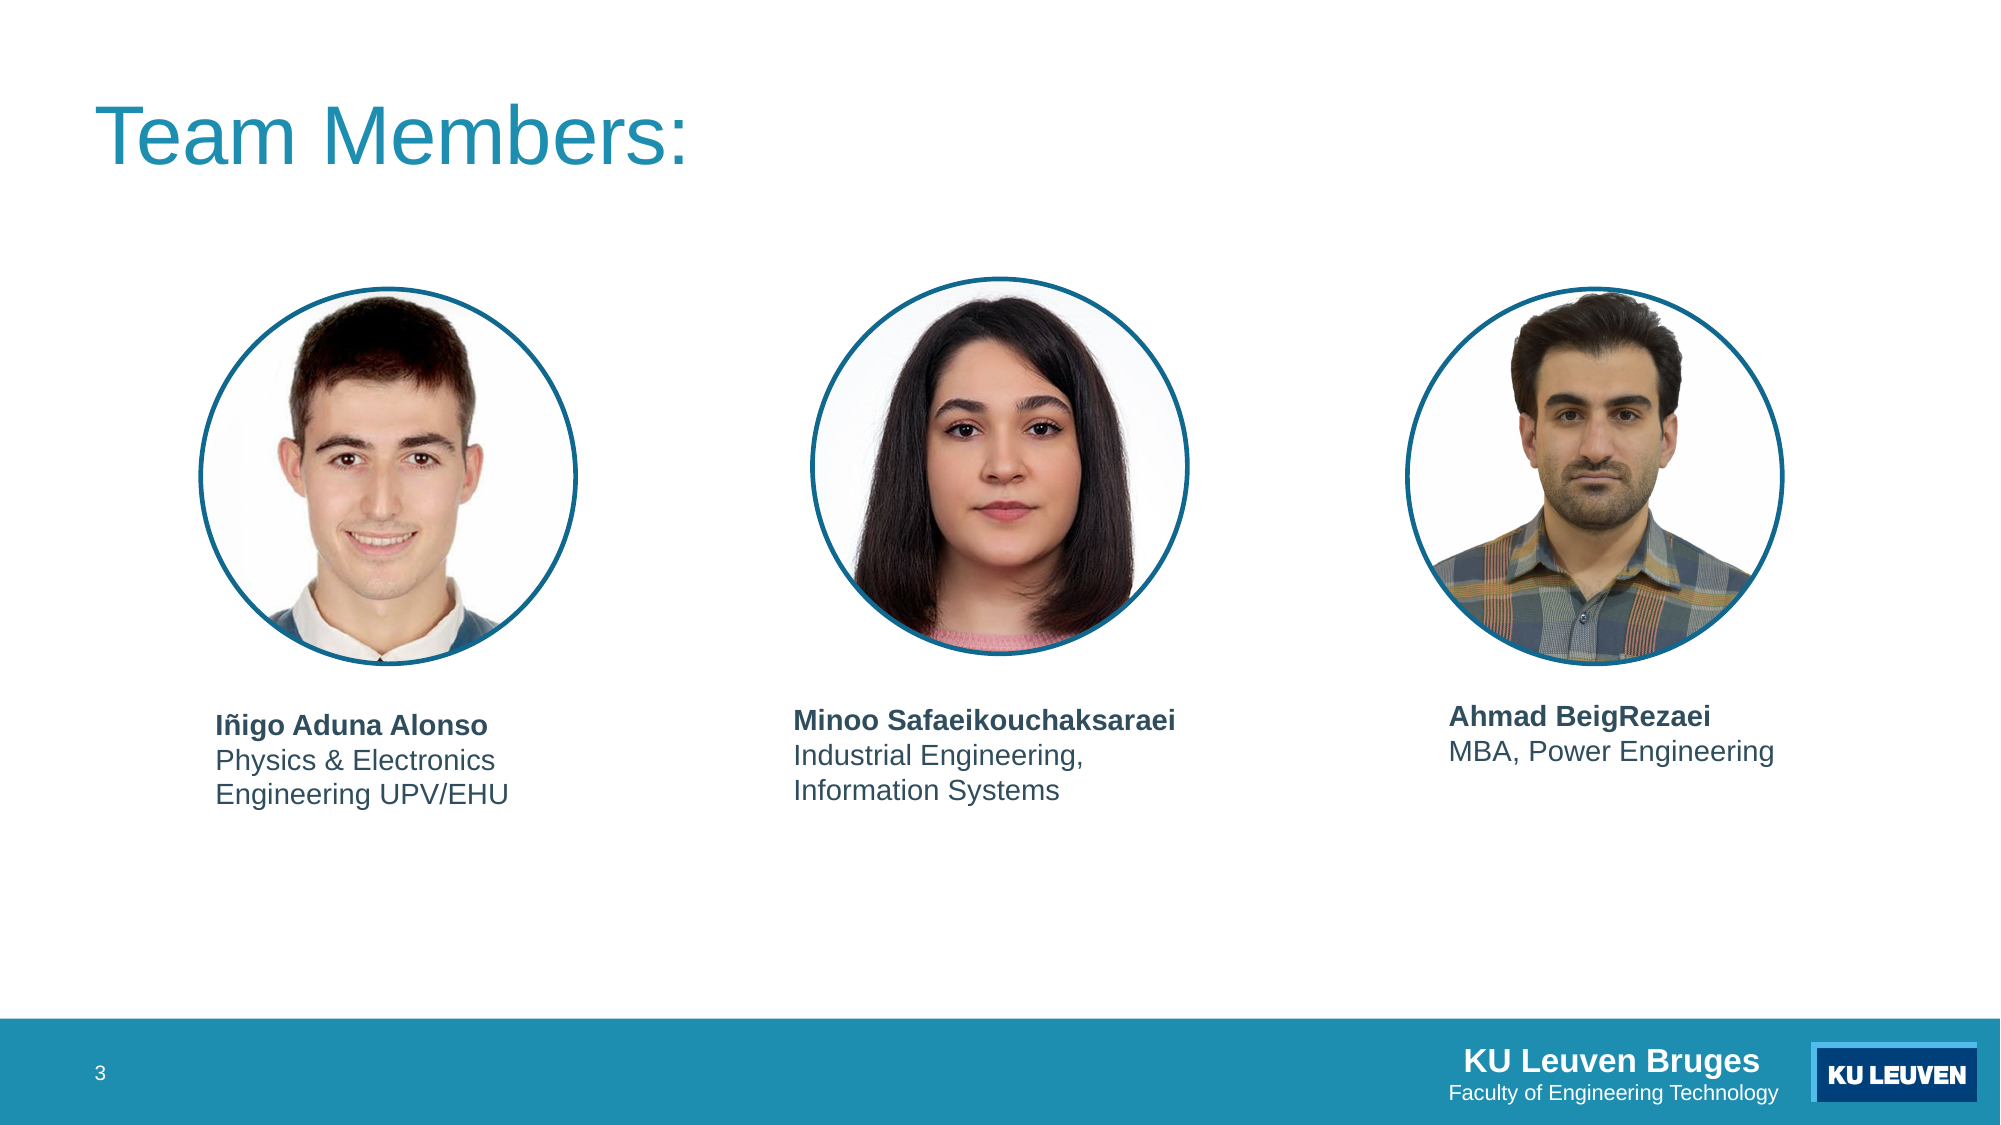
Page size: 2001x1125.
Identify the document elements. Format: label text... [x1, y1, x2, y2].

title Team Members: [94, 61, 873, 202]
text_box Iñigo Aduna Alonso Physics & Electronics Engineering UPV/EHU [200, 698, 602, 819]
text_box Ahmad BeigRezaei MBA, Power Engineering [1433, 689, 1809, 775]
picture [812, 278, 1188, 654]
footer KU Leuven Bruges Faculty of Engineering Technology [989, 1018, 1809, 1125]
text_box Minoo Safaeikouchaksaraei Industrial Engineering, Information Systems [778, 693, 1201, 814]
picture [1407, 288, 1783, 664]
picture [1811, 1042, 1977, 1102]
picture [200, 288, 576, 664]
slide_number 3 [94, 1018, 201, 1125]
